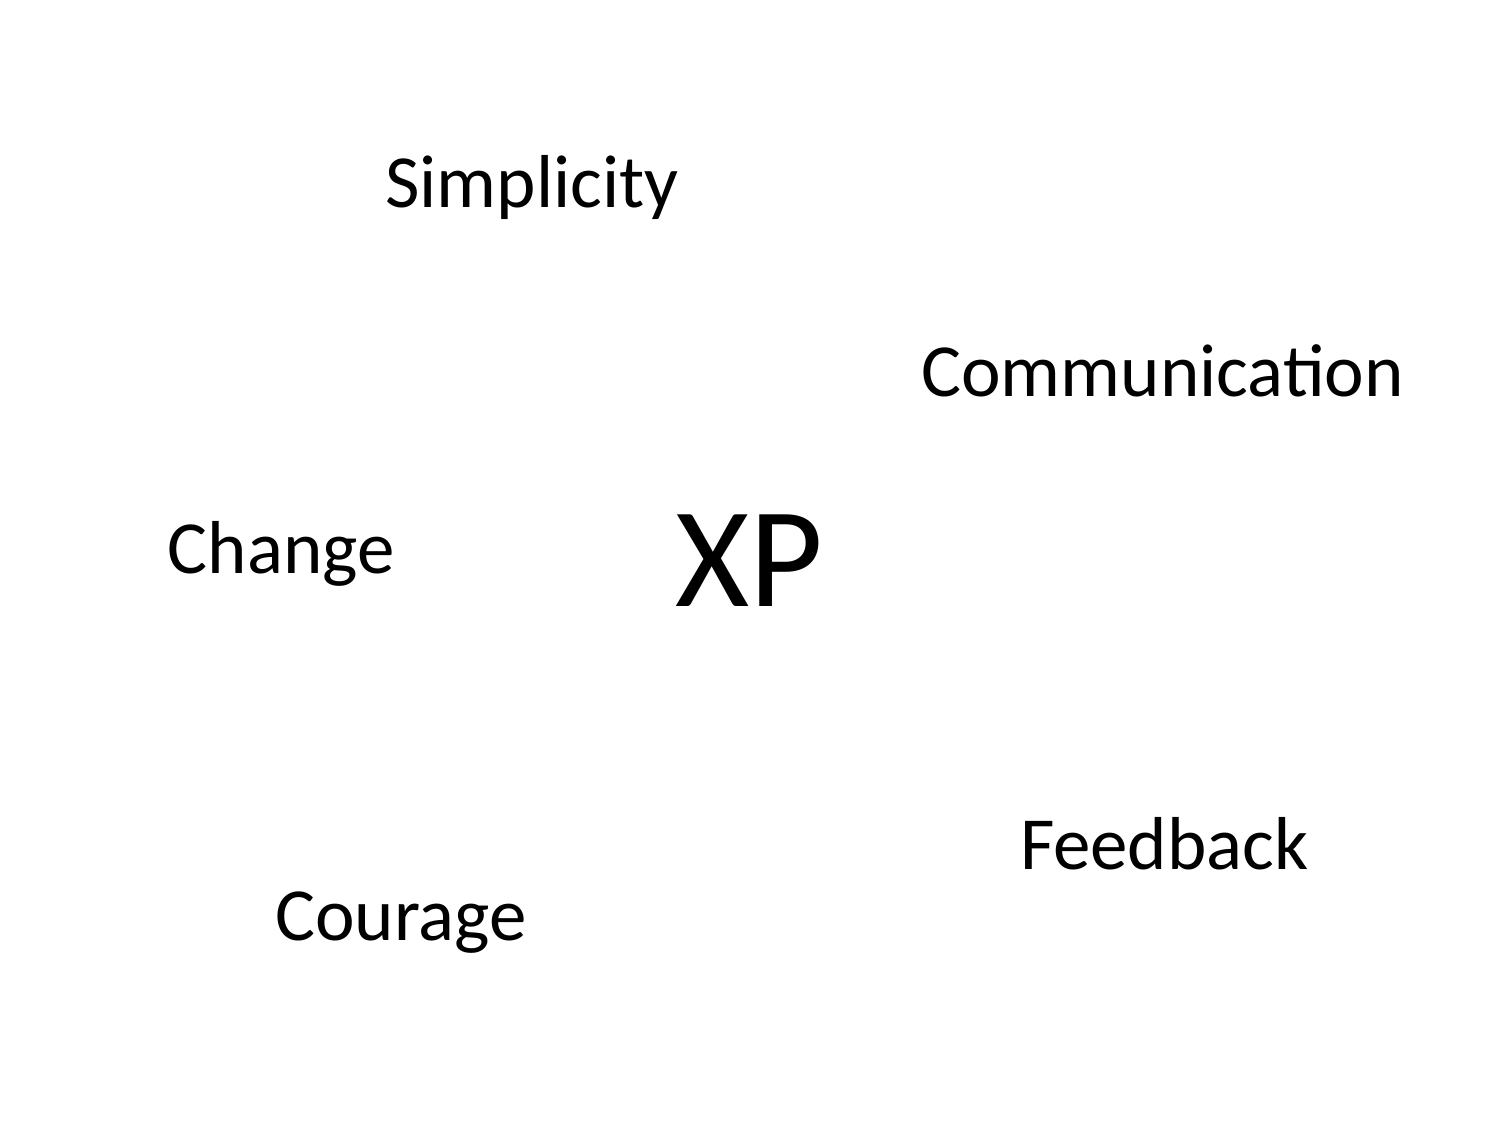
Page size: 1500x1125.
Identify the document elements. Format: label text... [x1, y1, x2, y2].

title XP [74, 456, 1424, 644]
text_box Communication [899, 314, 1426, 445]
text_box Simplicity [281, 125, 783, 256]
text_box Courage [150, 857, 652, 988]
text_box Change [30, 491, 532, 622]
text_box Feedback [913, 786, 1416, 917]
